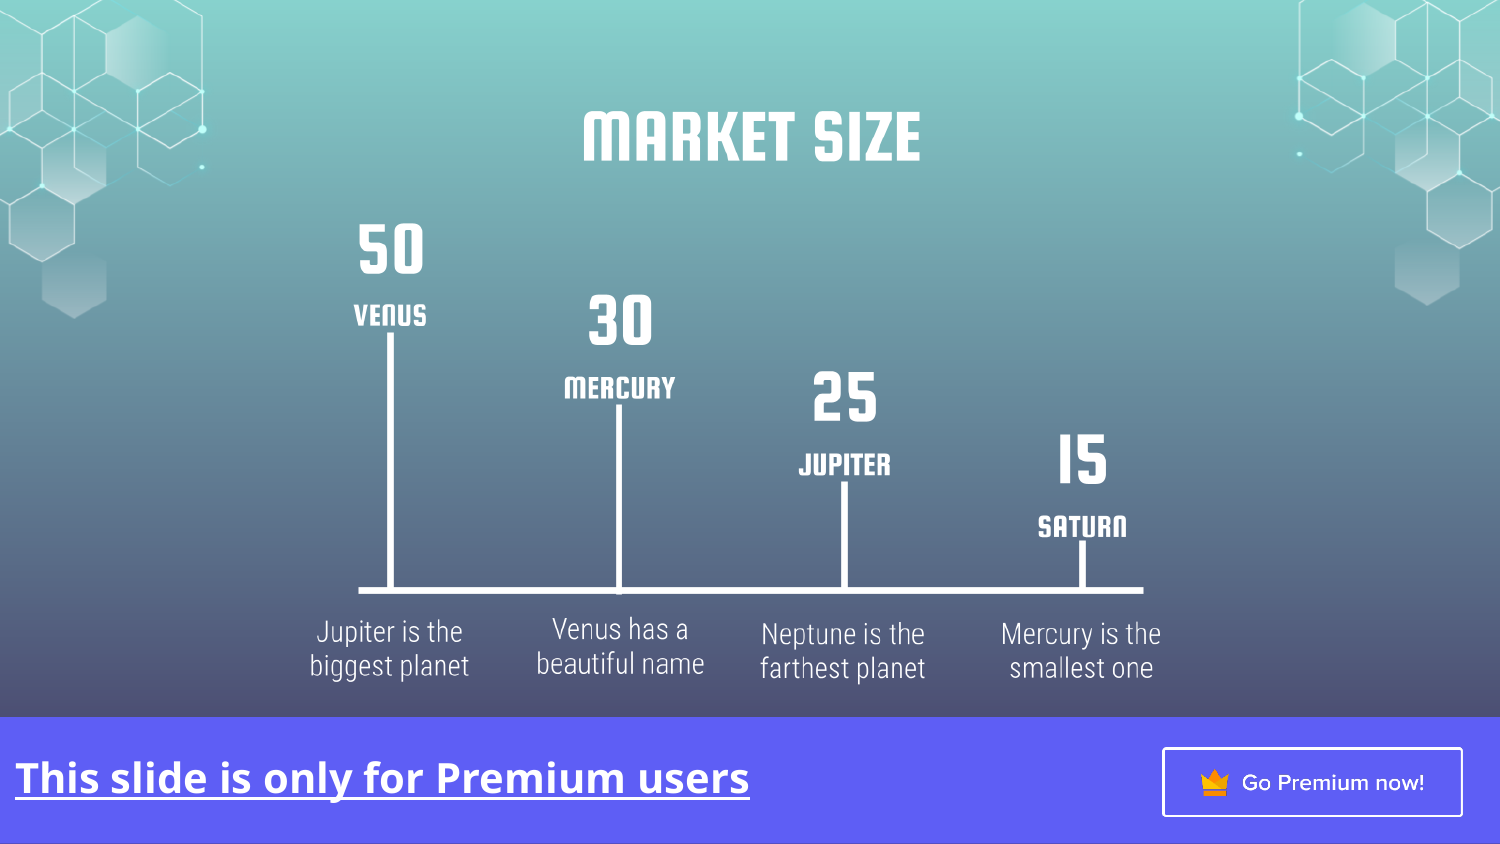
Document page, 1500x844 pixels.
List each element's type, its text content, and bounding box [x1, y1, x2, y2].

picture [1162, 747, 1463, 817]
text_box This slide is only for Premium users [0, 717, 1500, 844]
picture [0, 0, 1500, 717]
